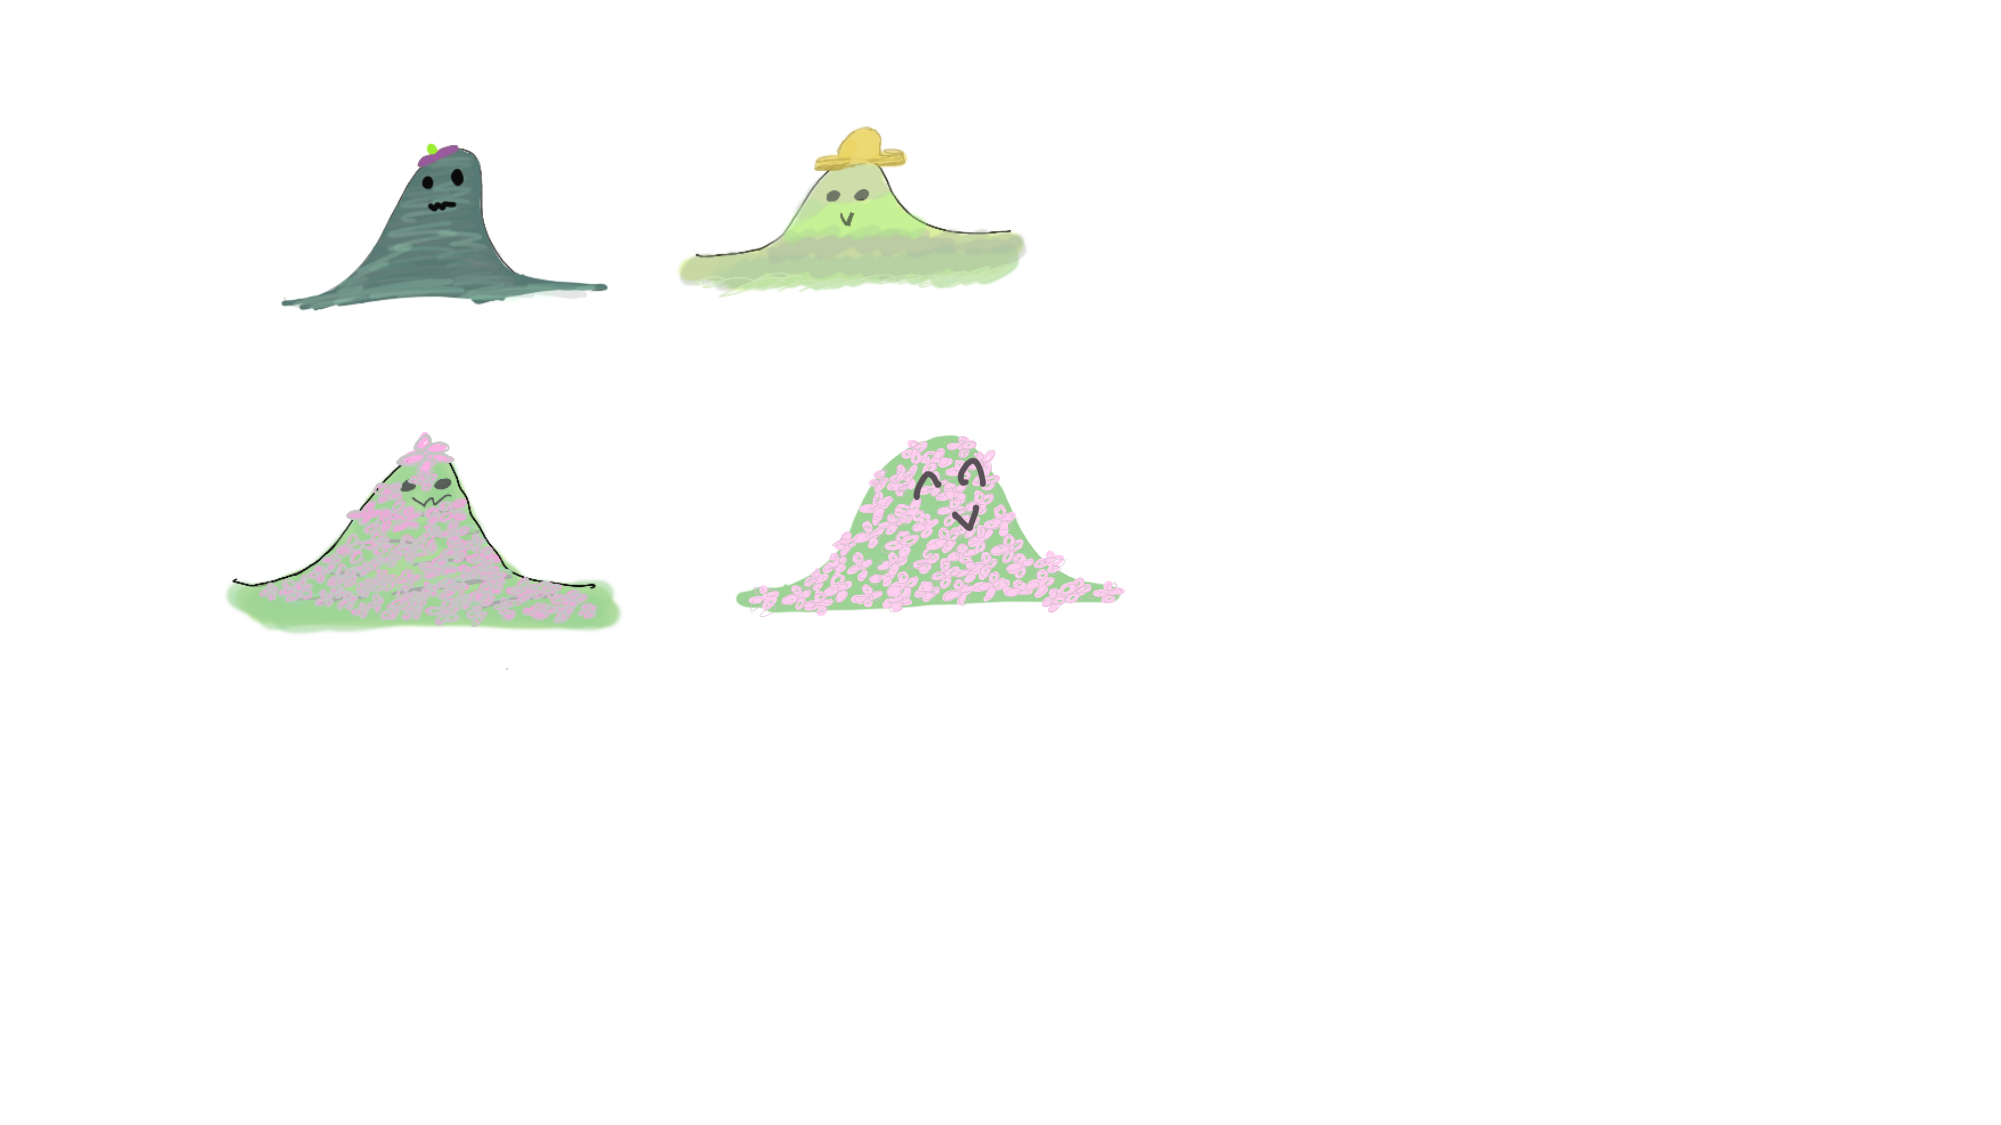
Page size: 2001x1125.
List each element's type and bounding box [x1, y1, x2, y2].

picture [181, 88, 1206, 724]
